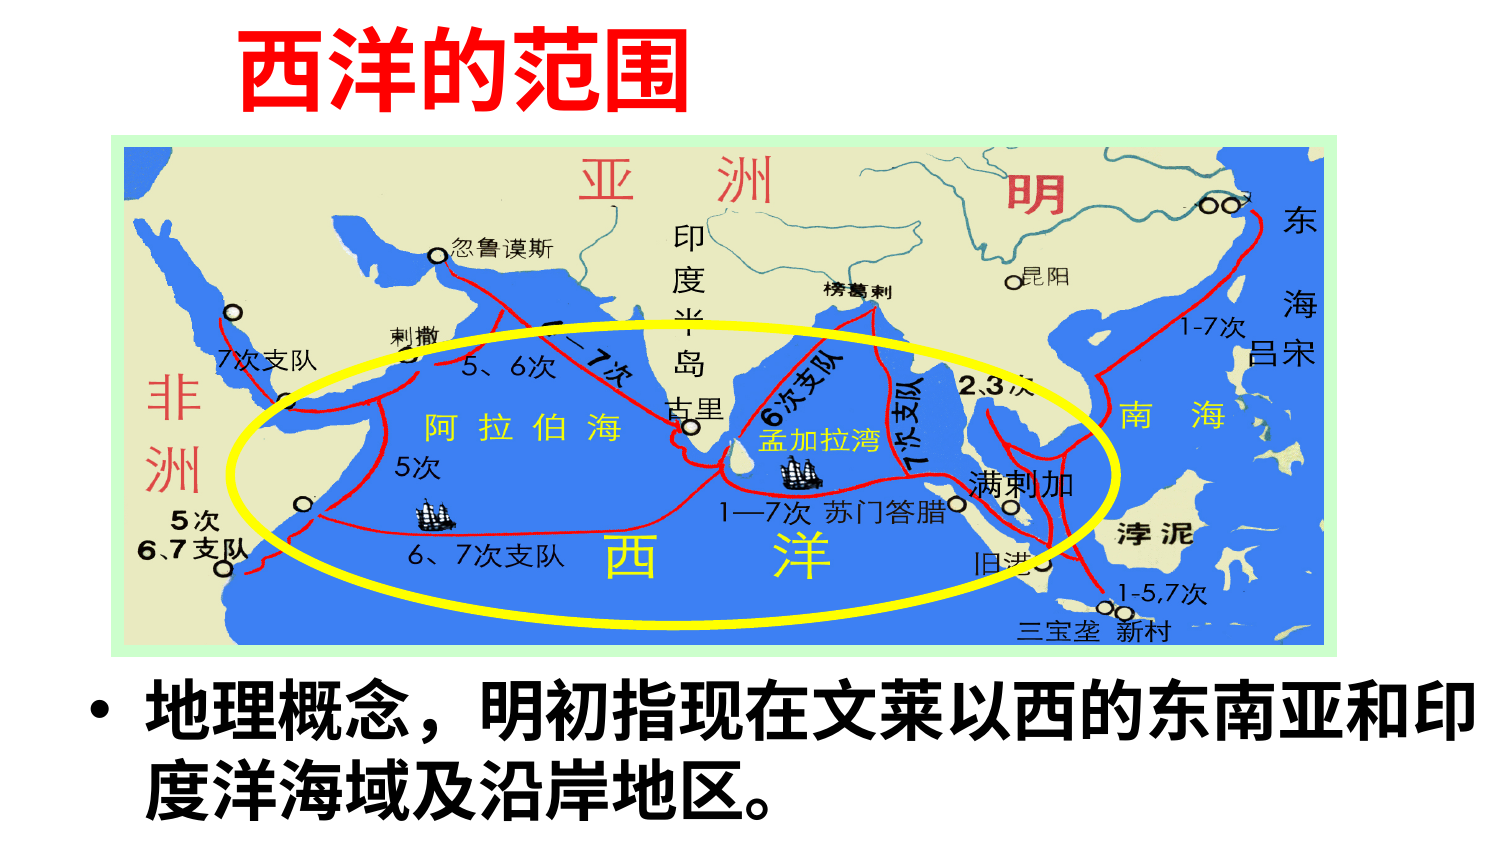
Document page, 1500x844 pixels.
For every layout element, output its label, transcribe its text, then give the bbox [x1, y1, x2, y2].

list 地理概念，明初指现在文莱以西的东南亚和印度洋海域及沿岸地区。 [73, 661, 1500, 818]
picture [123, 146, 1325, 646]
text_box 西洋的范围 [53, 23, 1388, 112]
